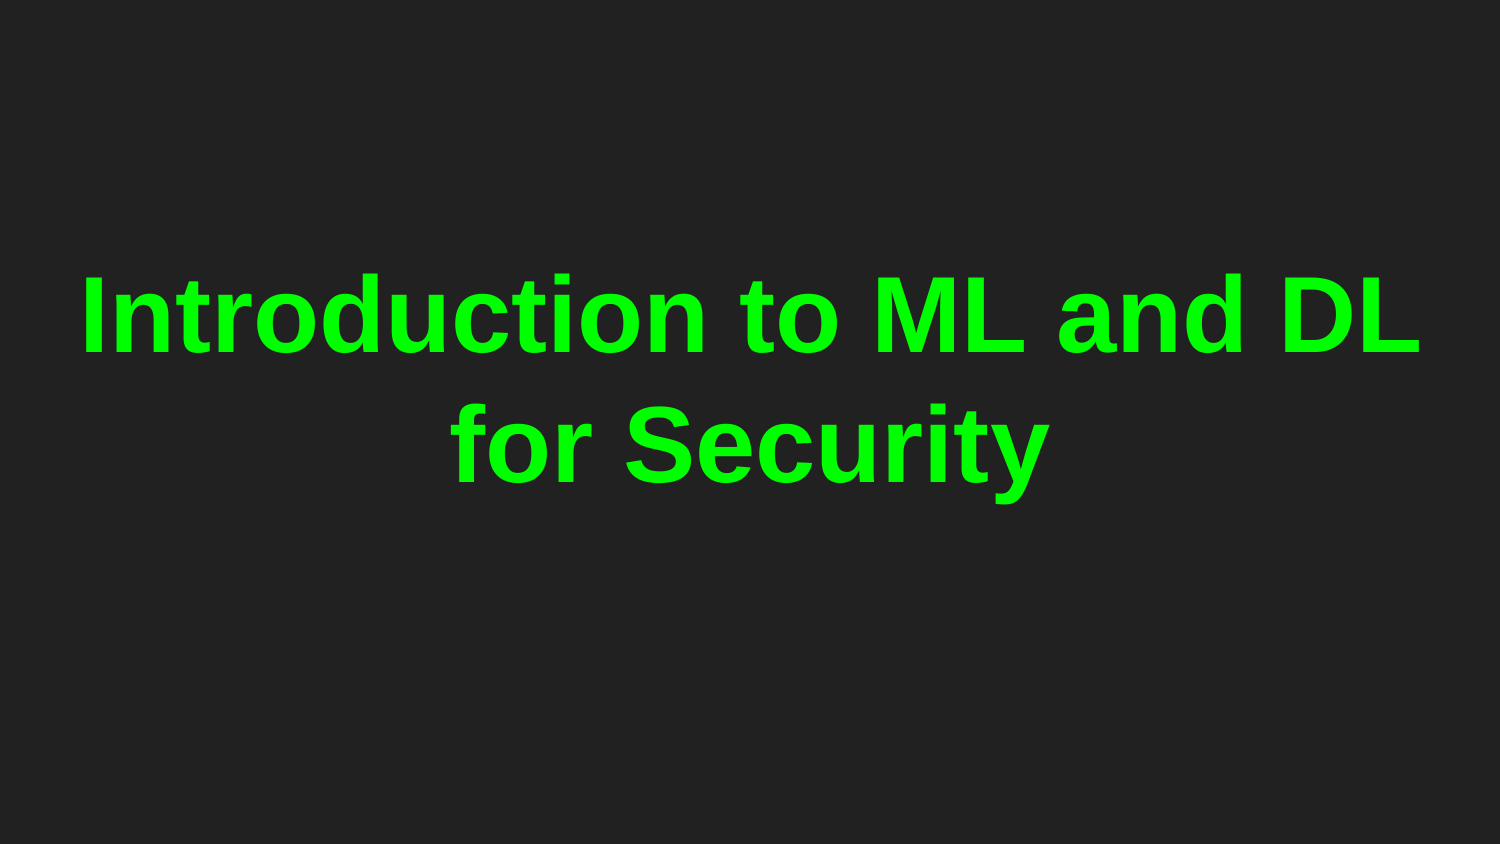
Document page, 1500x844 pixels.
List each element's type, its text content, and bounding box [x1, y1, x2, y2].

title Introduction to ML and DL for Security [51, 424, 1449, 519]
